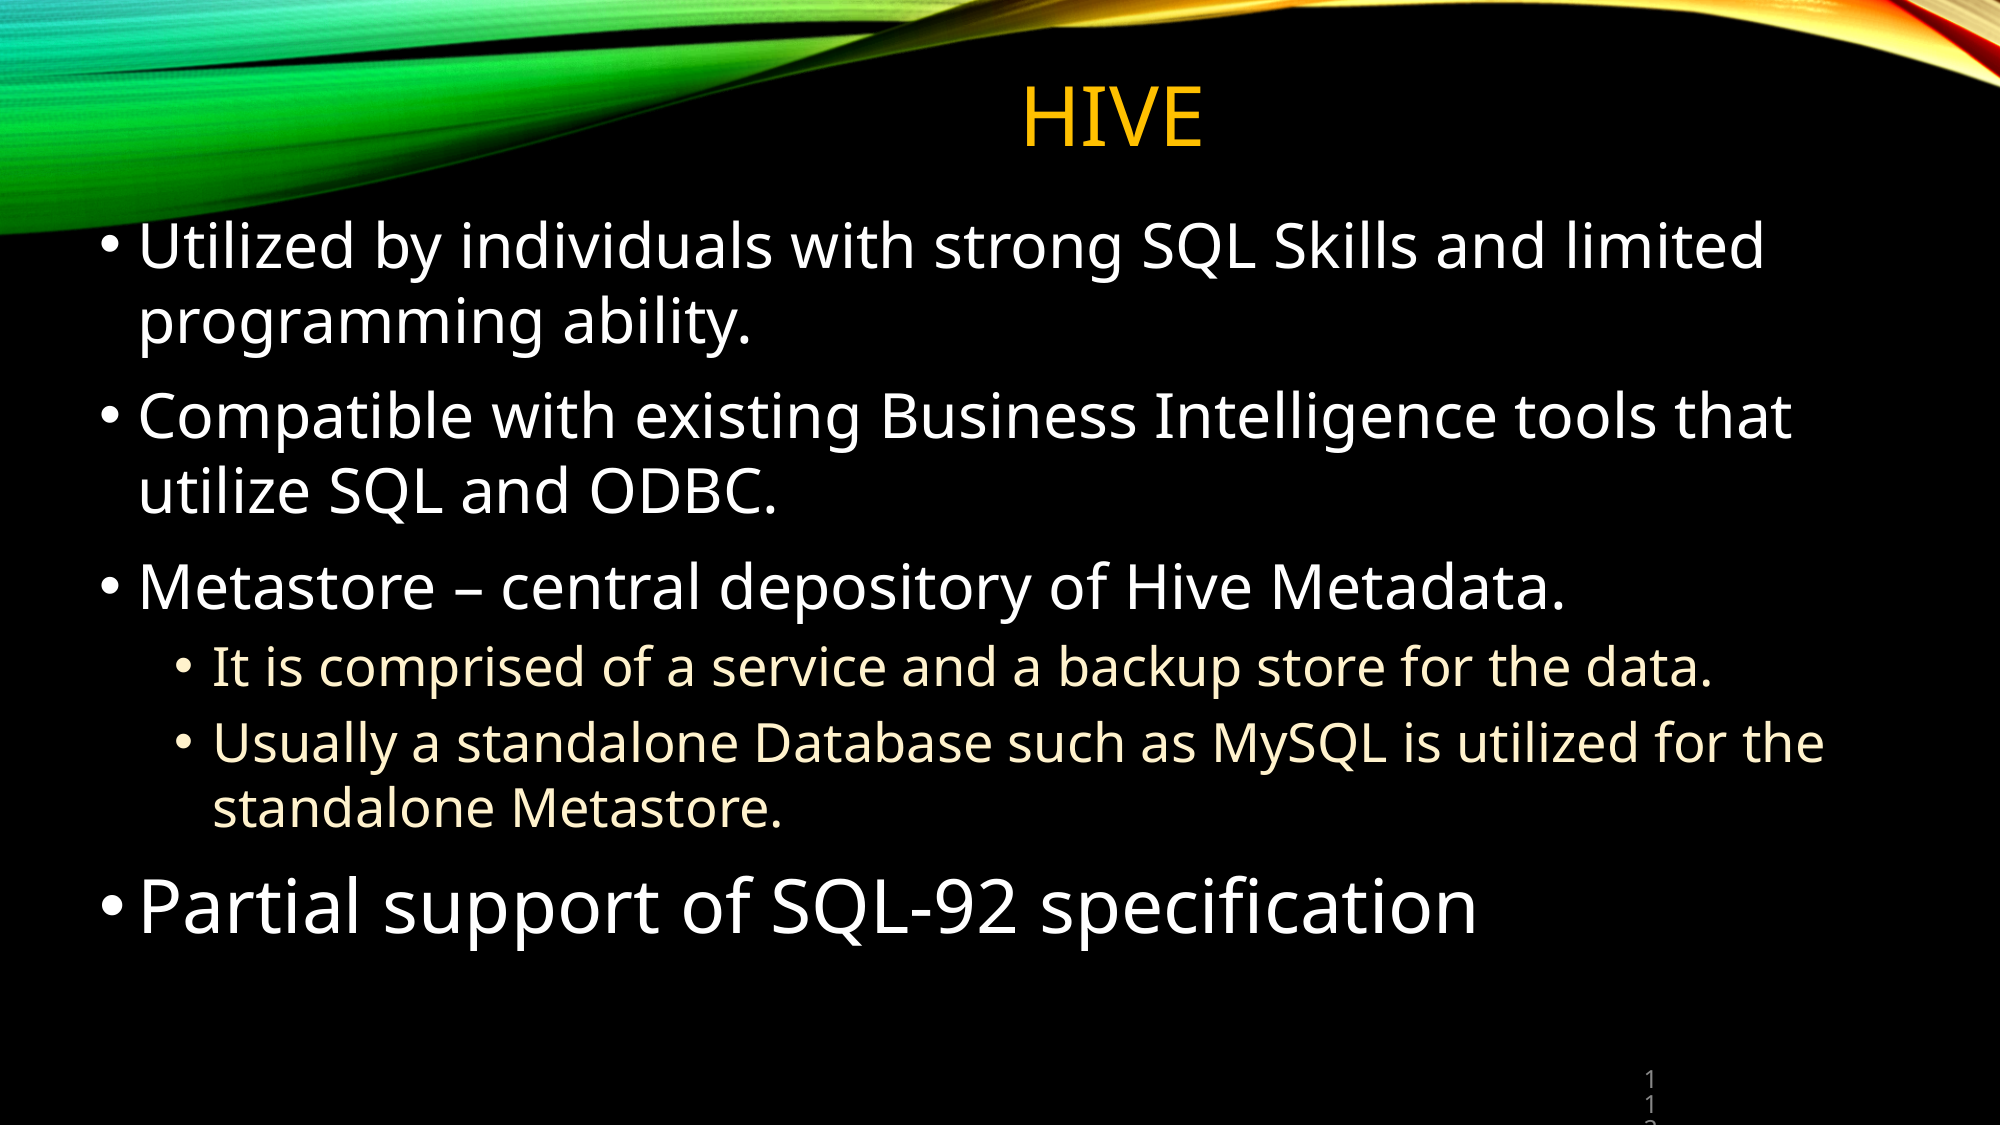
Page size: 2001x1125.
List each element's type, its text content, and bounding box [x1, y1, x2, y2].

title HIVE [406, 40, 1819, 198]
picture [0, 0, 2000, 237]
text_box ‹#› [1628, 1058, 1675, 1103]
list Utilized by individuals with strong SQL Skills and limited programming ability. Compatible with existing Business Intelligence tools that utilize SQL and ODBC. Metastore – central depository of Hive Metadata. It is comprised of a service and a backup store for the data. Usually a standalone Database such as MySQL is utilized for the standalone Metastore. Partial support of SQL-92 specification [84, 198, 1860, 987]
